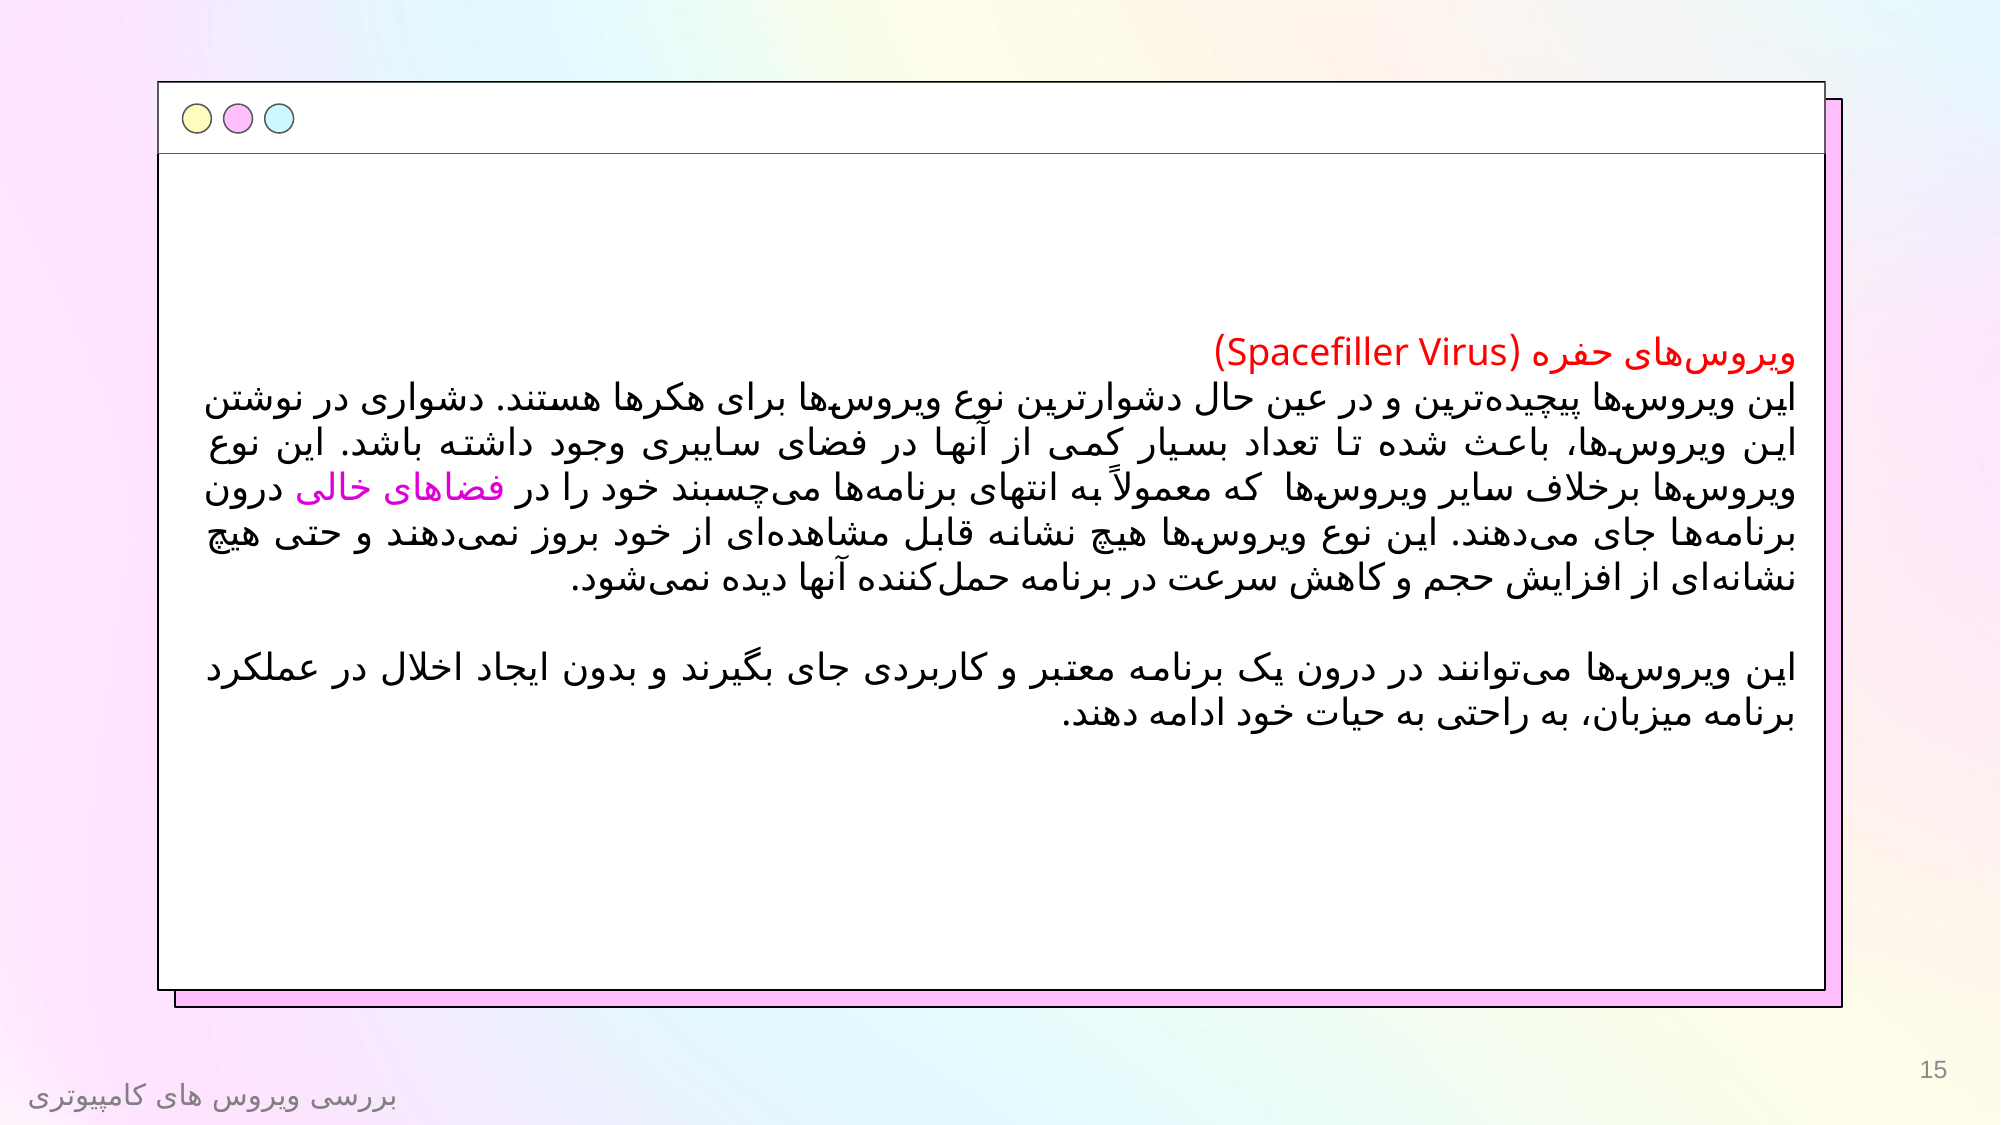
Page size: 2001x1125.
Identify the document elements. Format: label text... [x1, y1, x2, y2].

text_box ویروس‌های حفره (Spacefiller Virus) این ویروس‌ها پیچیده‌ترین و در عین حال دشوارترین نوع ویروس‌ها برای هکرها هستند. دشواری در نوشتن این ویروس‌ها، باعث شده تا تعداد بسیار کمی از آنها در فضای سایبری وجود داشته باشد. این نوع ویروس‌ها برخلاف سایر ویروس‌ها ‌ که معمولاً به انتهای برنامه‌ها می‌چسبند‌ خود را در فضاهای خالی درون برنامه‌ها جای می‌دهند. این نوع ویروس‌ها هیچ نشانه قابل مشاهده‌ای از خود بروز نمی‌دهند و حتی هیچ نشانه‌ای از افزایش حجم و کاهش سرعت در برنامه حمل‌کننده آنها دیده نمی‌شود. این ویروس‌ها می‌توانند در درون یک برنامه معتبر و کاربردی جای بگیرند و بدون ایجاد اخلال در عملکرد برنامه میزبان، به راحتی به حیات خود ادامه دهند. [187, 320, 1812, 741]
picture [0, 0, 2001, 1125]
slide_number 15 [1512, 1038, 1963, 1099]
